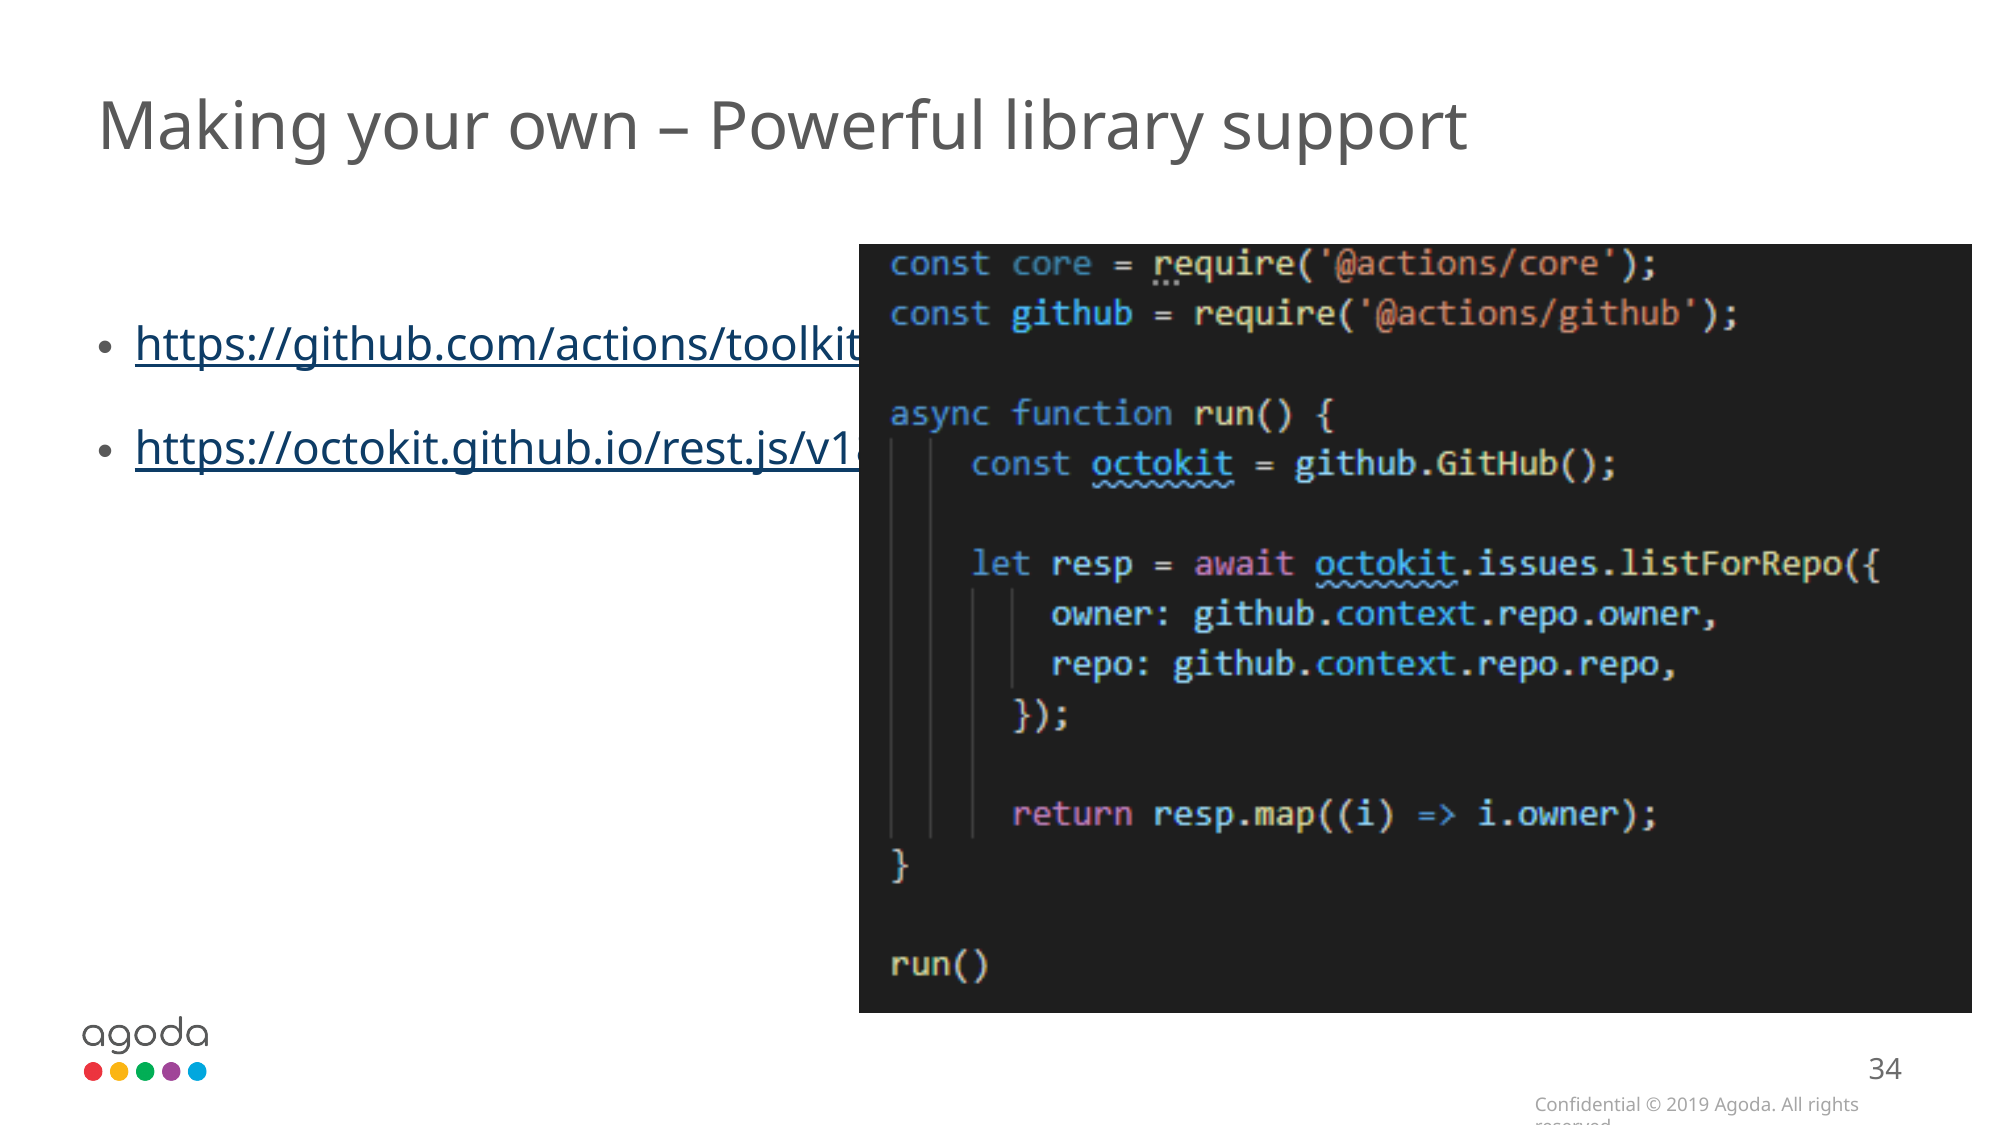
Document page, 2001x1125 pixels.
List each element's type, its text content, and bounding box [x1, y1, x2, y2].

picture [82, 1016, 208, 1081]
list https://github.com/actions/toolkit https://octokit.github.io/rest.js/v18/ [82, 307, 859, 900]
slide_number 34 [1832, 1049, 1918, 1092]
title Making your own – Powerful library support [82, 74, 1918, 284]
picture [859, 244, 1972, 1013]
